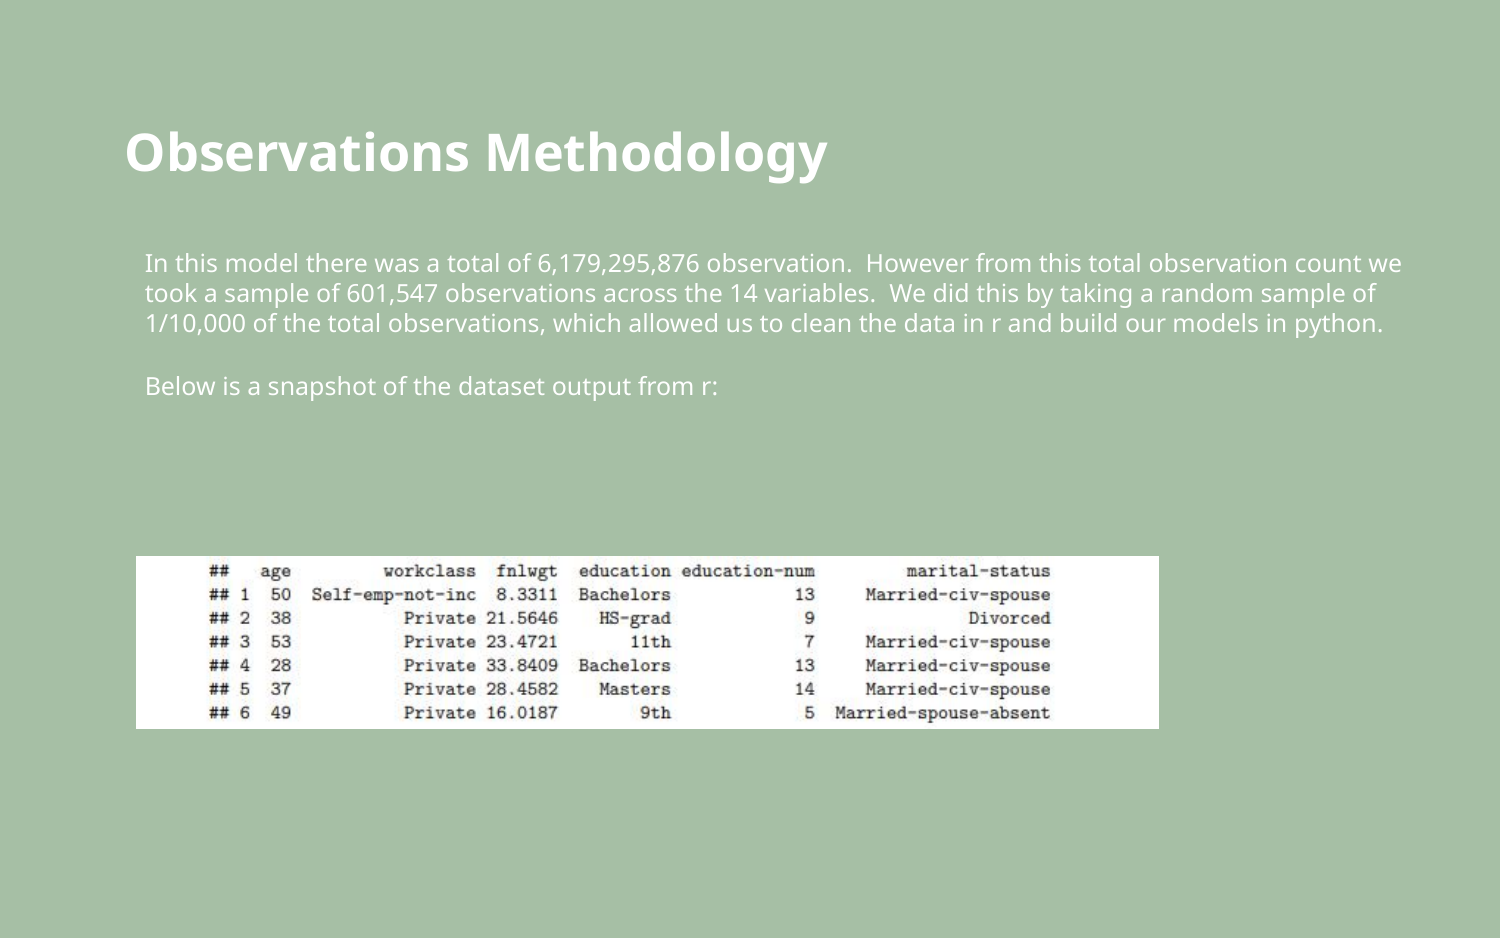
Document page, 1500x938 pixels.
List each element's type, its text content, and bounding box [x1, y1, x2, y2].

list In this model there was a total of 6,179,295,876 observation. However from this total observation count we took a sample of 601,547 observations across the 14 variables. We did this by taking a random sample of 1/10,000 of the total observations, which allowed us to clean the data in r and build our models in python. Below is a snapshot of the dataset output from r: [129, 232, 1458, 882]
picture [136, 556, 1160, 730]
title Observations Methodology [109, 104, 1391, 186]
